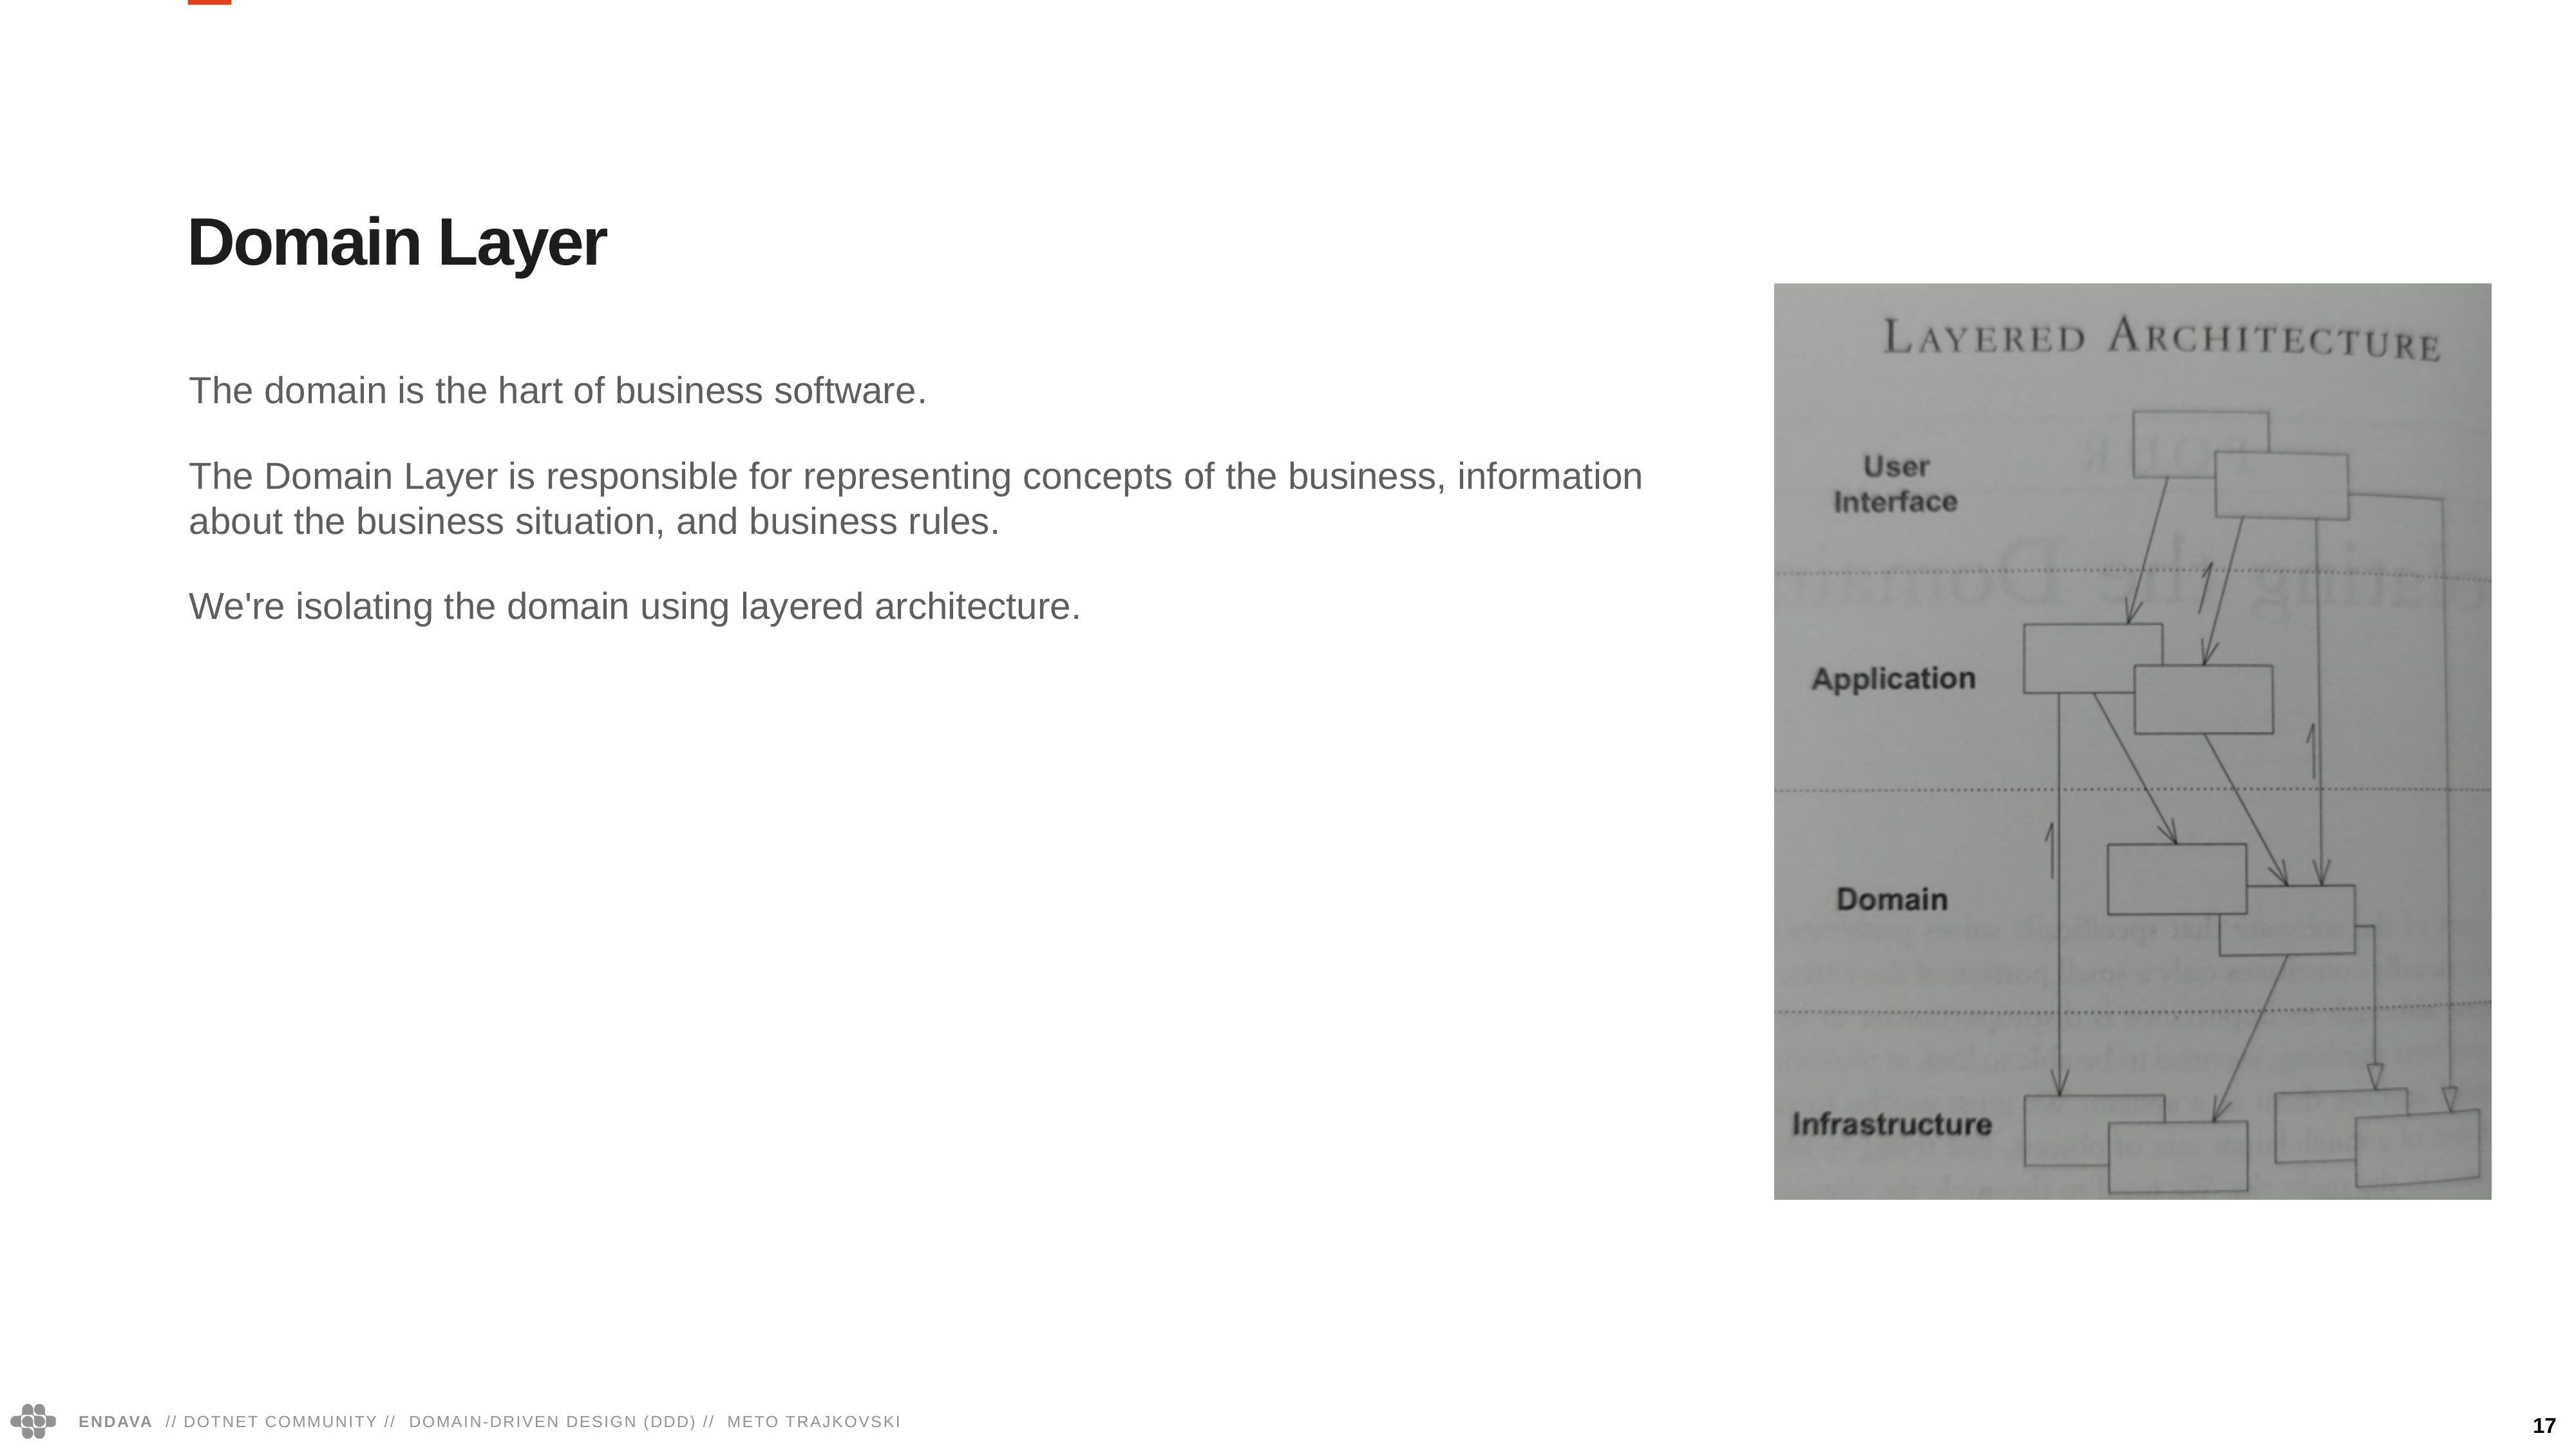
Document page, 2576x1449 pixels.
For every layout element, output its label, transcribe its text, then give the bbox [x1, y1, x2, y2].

text_box Domain Layer [181, 208, 1716, 283]
picture [1774, 283, 2492, 1200]
text_box The domain is the hart of business software. The Domain Layer is responsible for representing concepts of the business, information about the business situation, and business rules. We're isolating the domain using layered architecture. [182, 358, 1717, 634]
slide_number 17 [2523, 1403, 2565, 1445]
